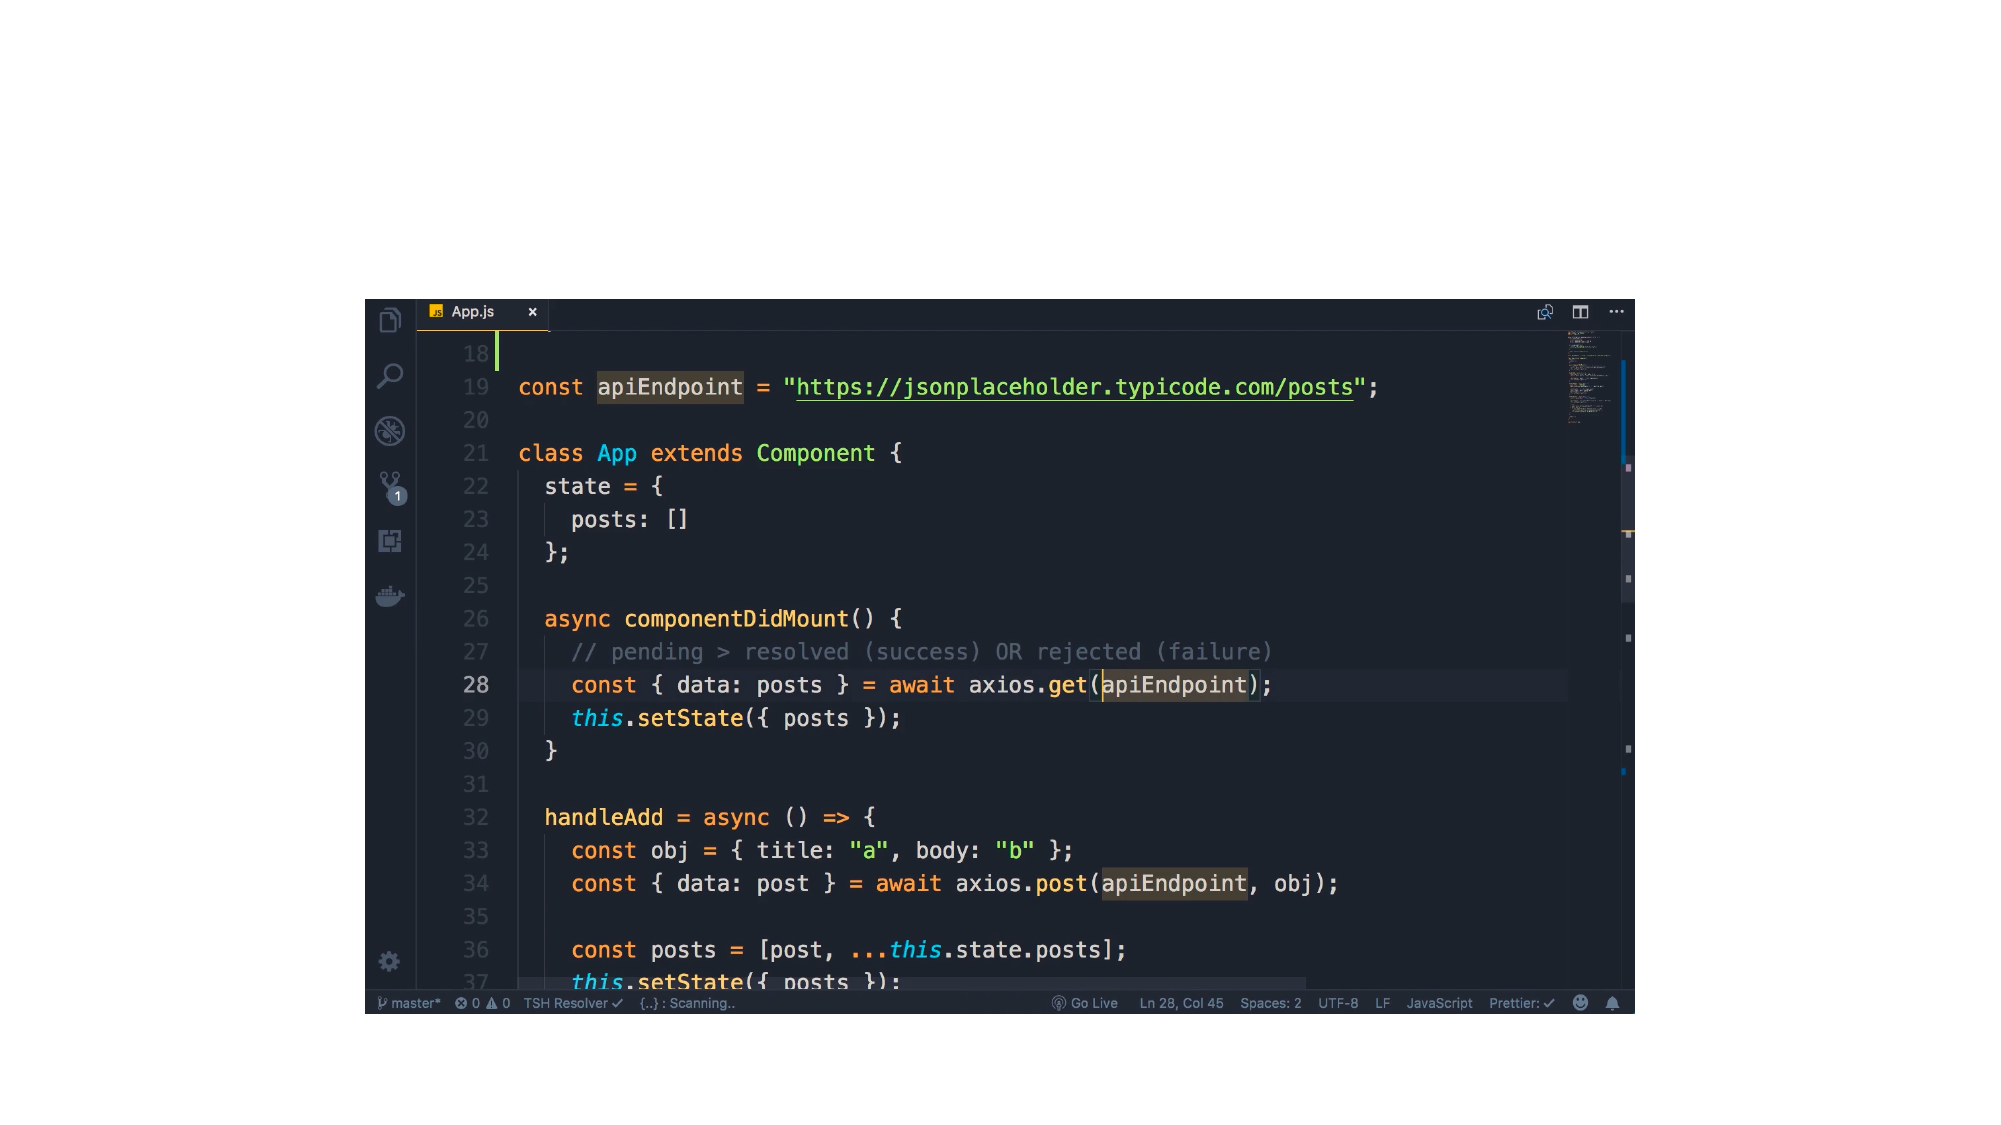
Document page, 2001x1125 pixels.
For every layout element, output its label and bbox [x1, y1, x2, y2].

list [365, 299, 1635, 1014]
